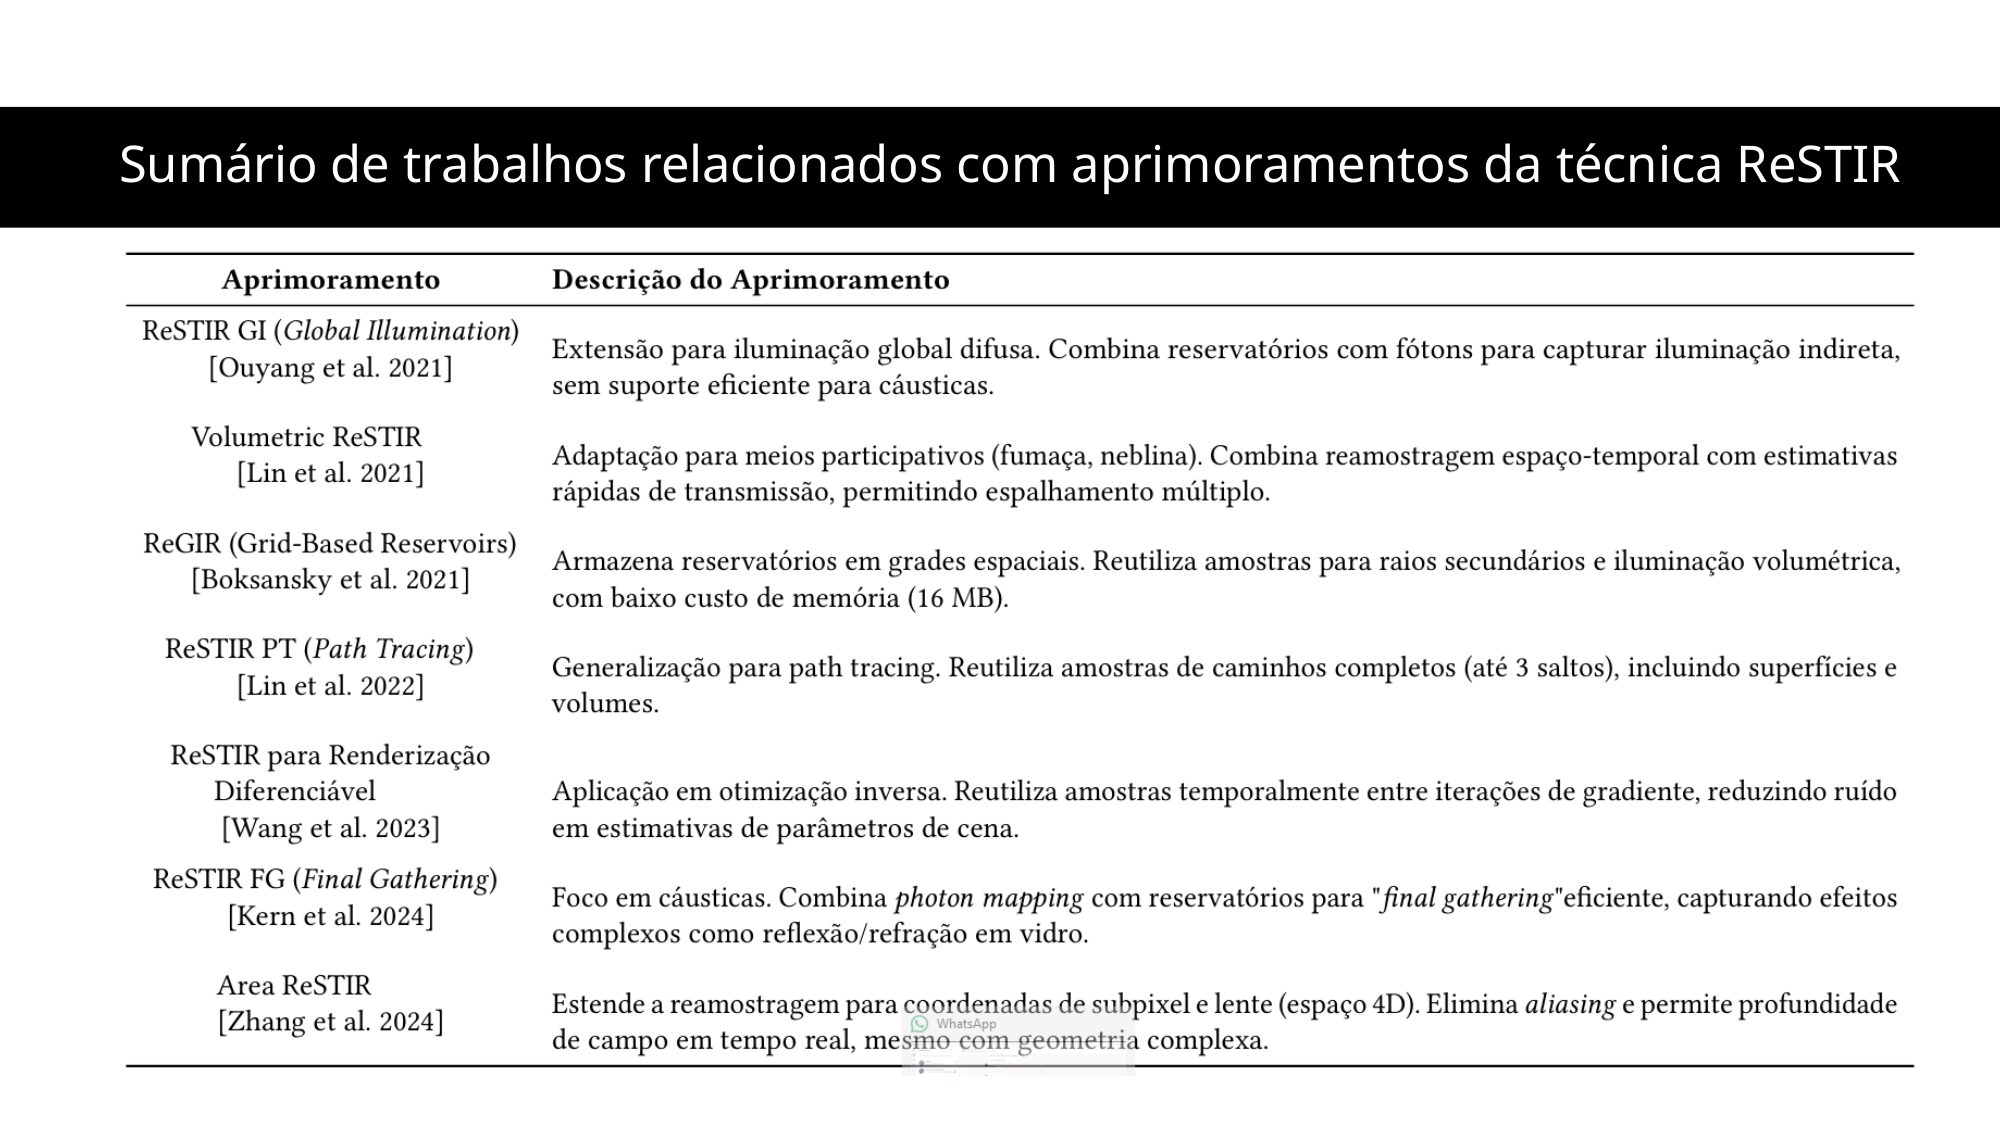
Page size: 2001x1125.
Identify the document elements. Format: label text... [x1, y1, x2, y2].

text_box [0, 105, 2000, 229]
title Sumário de trabalhos relacionados com aprimoramentos da técnica ReSTIR [91, 105, 1931, 228]
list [118, 241, 1931, 1077]
